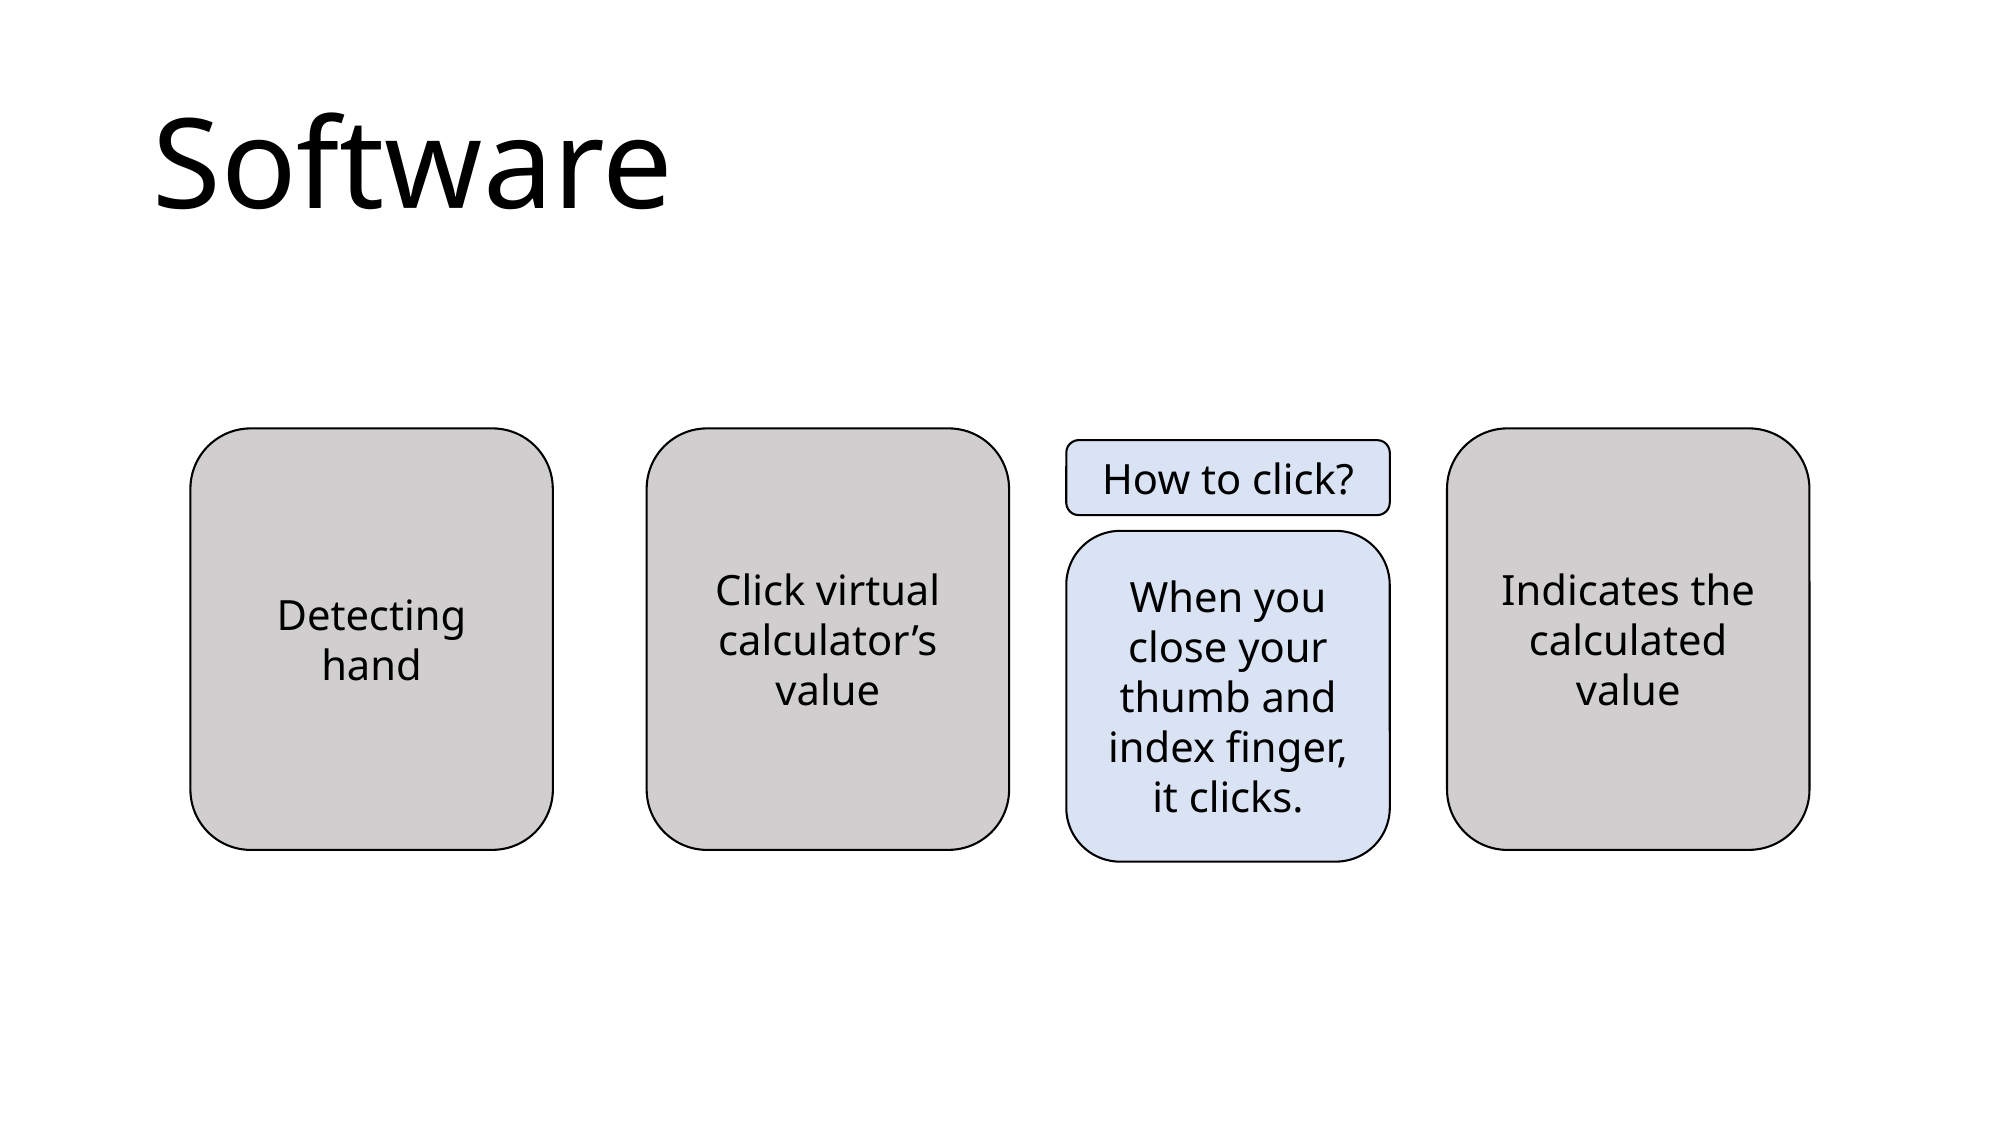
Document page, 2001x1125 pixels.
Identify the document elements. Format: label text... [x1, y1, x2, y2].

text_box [190, 428, 1810, 862]
title Software [137, 59, 1863, 278]
